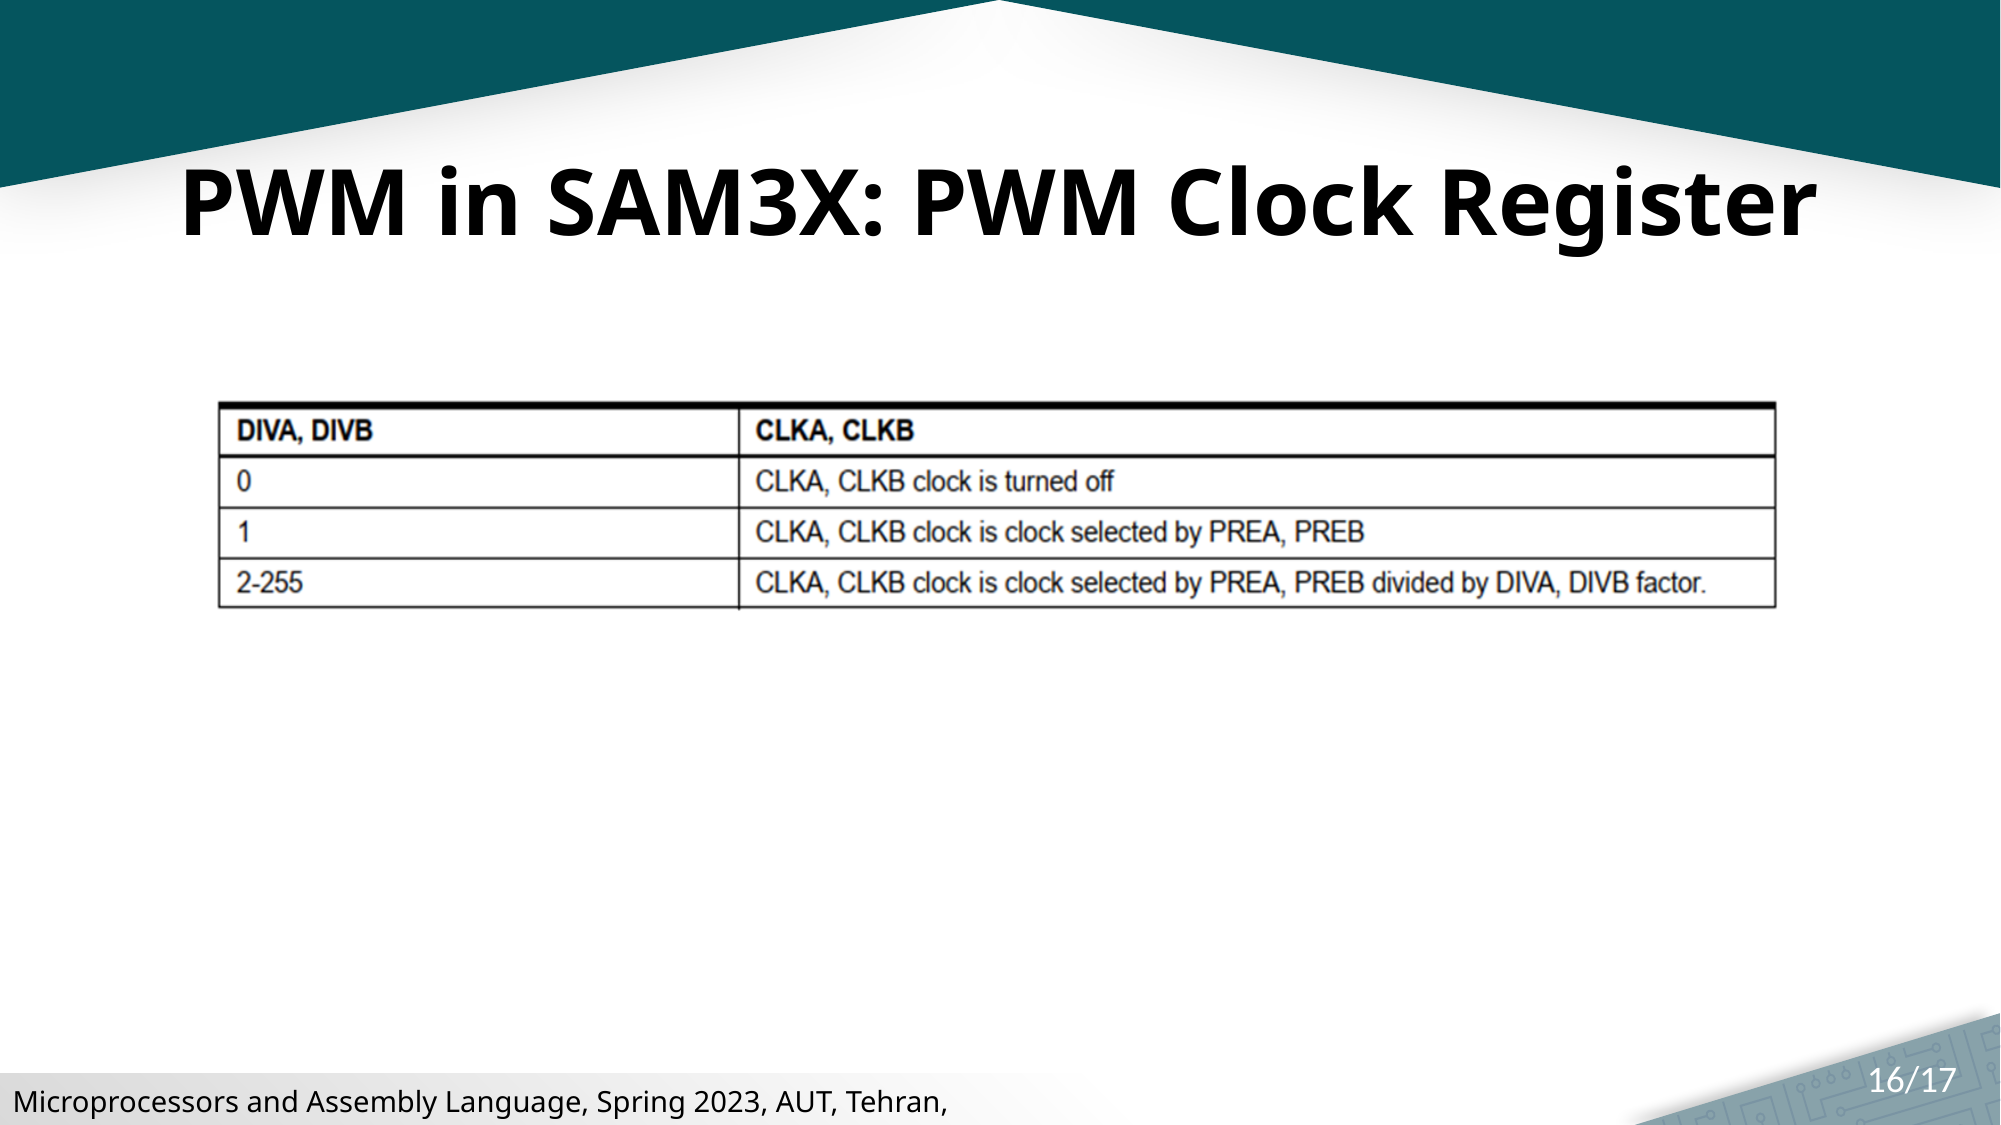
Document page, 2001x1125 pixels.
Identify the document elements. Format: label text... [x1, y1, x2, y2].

picture [213, 392, 1787, 616]
title PWM in SAM3X: PWM Clock Register [137, 97, 1863, 315]
slide_number 16/17 [1522, 1047, 1973, 1108]
